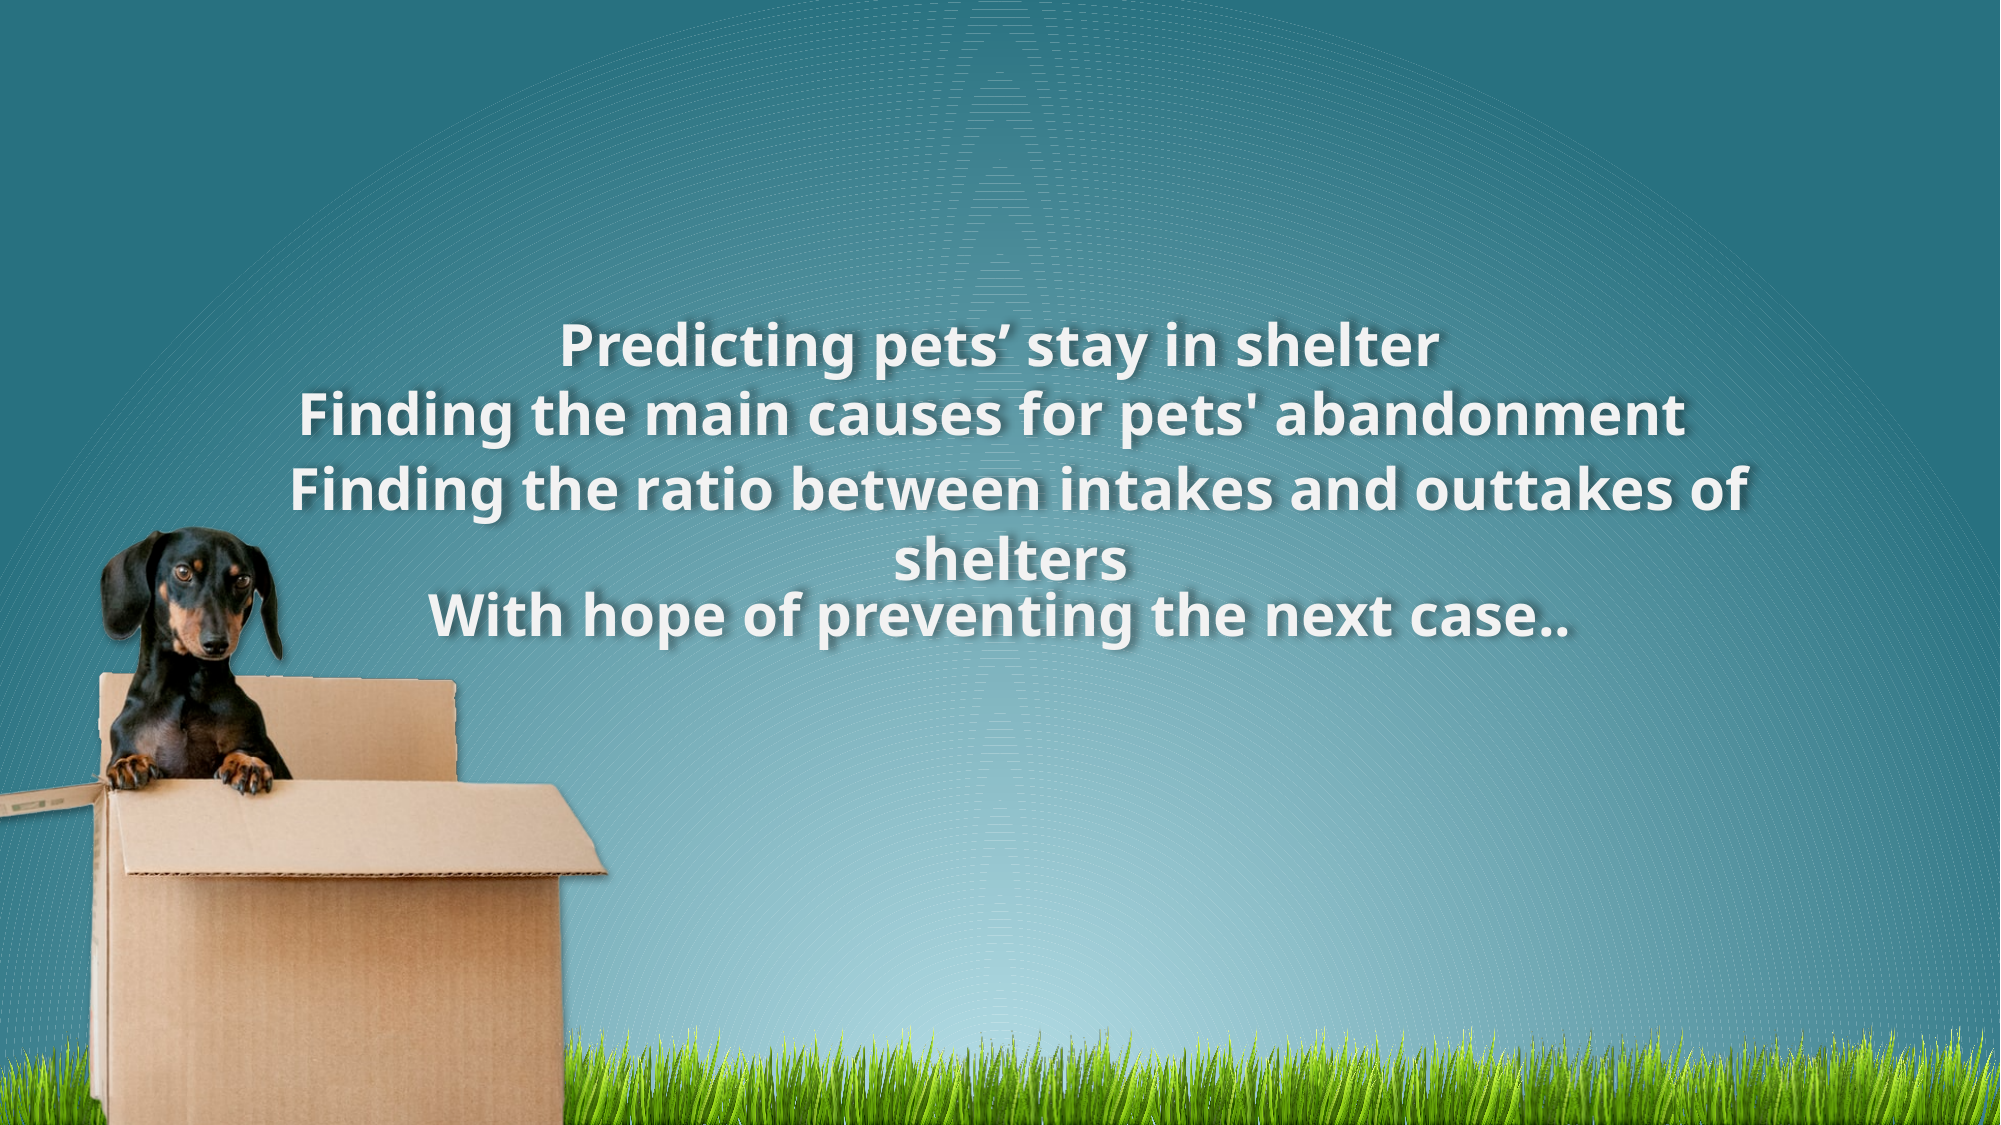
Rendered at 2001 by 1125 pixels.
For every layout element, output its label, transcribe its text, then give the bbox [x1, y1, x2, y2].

picture [0, 426, 2000, 1125]
text_box Predicting pets’ stay in shelter [146, 300, 1854, 368]
text_box With hope of preventing the next case.. [629, 570, 1854, 655]
text_box Finding the main causes for pets' abandonment [146, 369, 1854, 440]
text_box Finding the ratio between intakes and outtakes of shelters [629, 444, 1873, 600]
